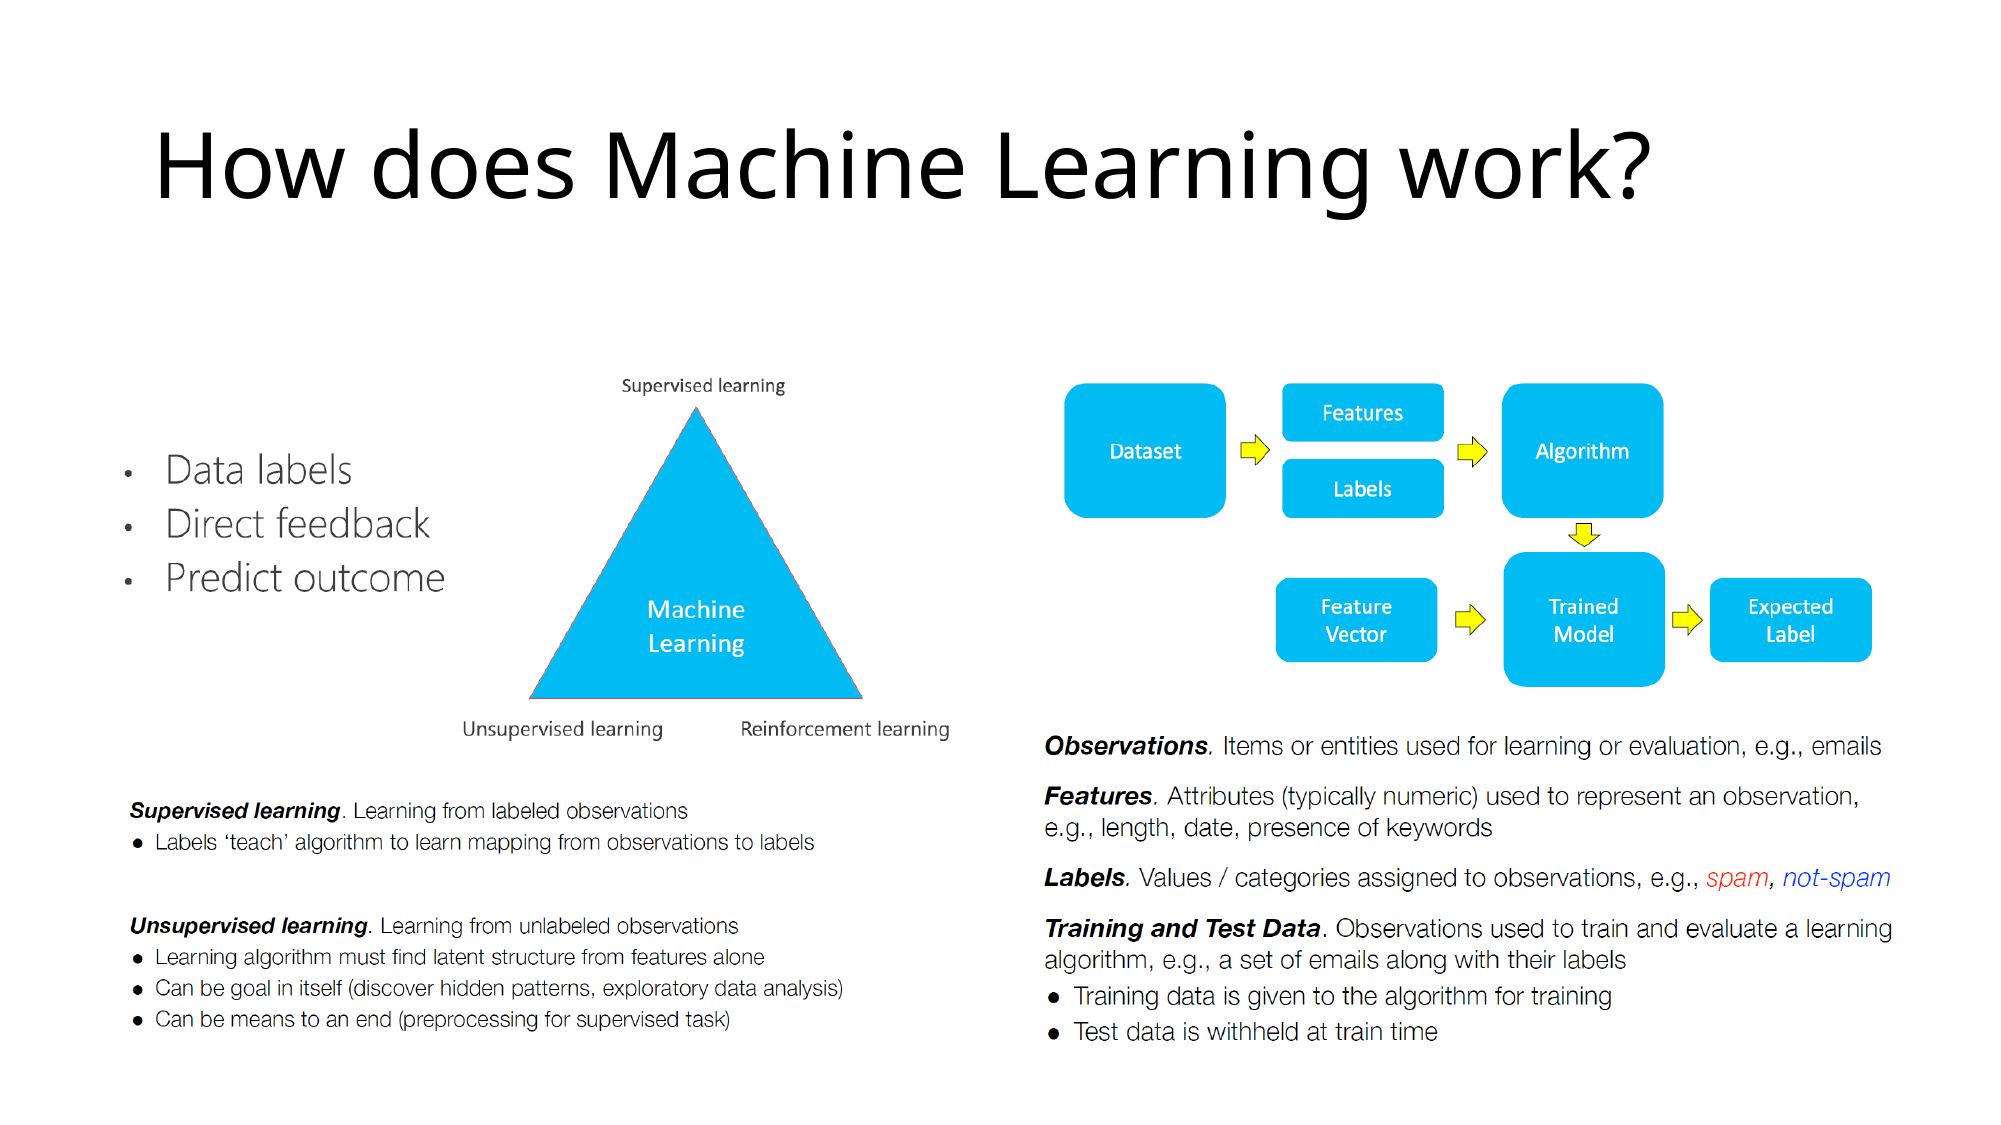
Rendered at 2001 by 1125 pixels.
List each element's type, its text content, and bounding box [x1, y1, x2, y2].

picture [1033, 729, 1901, 1046]
title How does Machine Learning work? [137, 59, 1863, 278]
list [116, 345, 967, 762]
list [1042, 345, 1893, 704]
picture [116, 794, 846, 1046]
